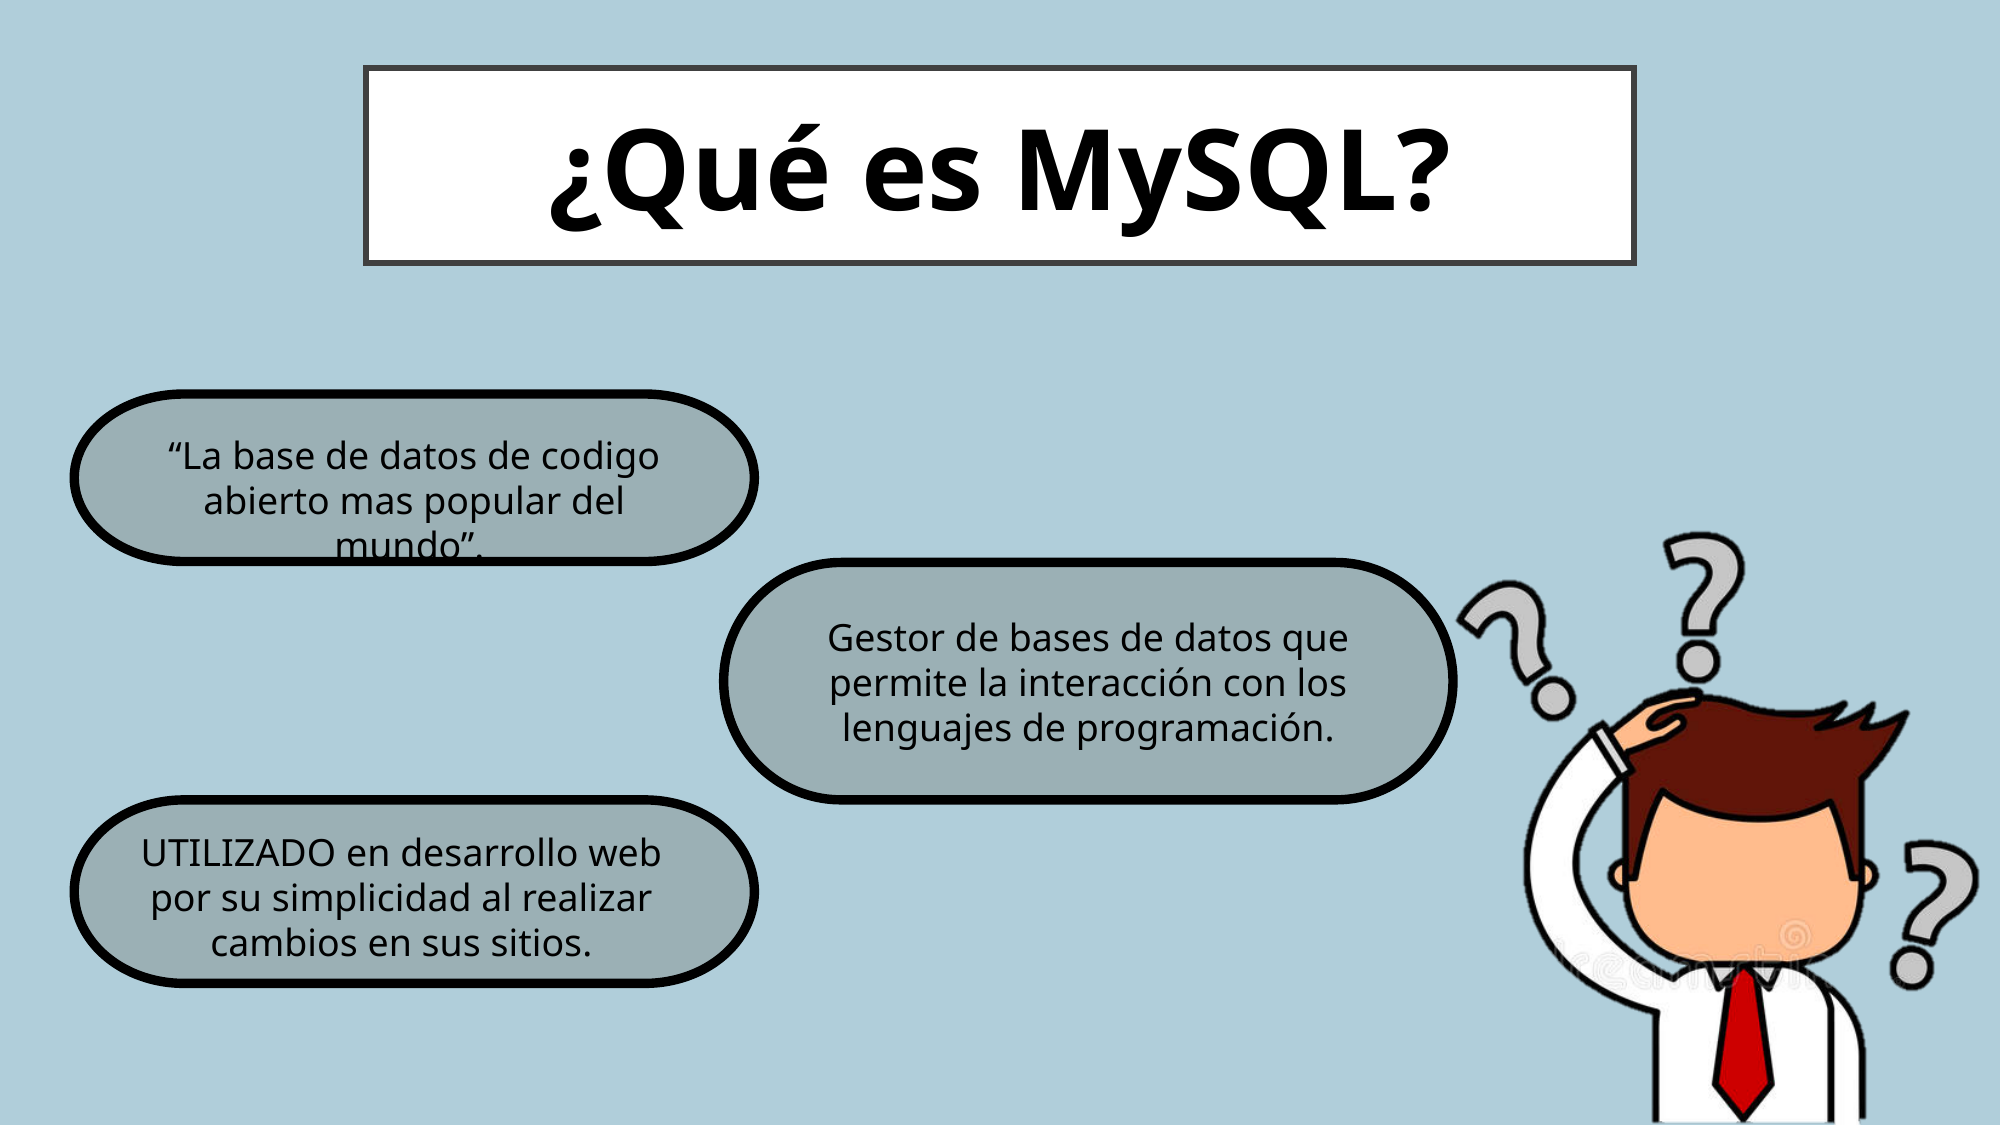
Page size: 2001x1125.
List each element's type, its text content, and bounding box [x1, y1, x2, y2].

text_box [73, 392, 756, 546]
text_box [748, 561, 1354, 606]
text_box UTILIZADO en desarrollo web por su simplicidad al realizar cambios en sus sitios. [117, 821, 686, 972]
text_box “La base de datos de codigo abierto mas popular del mundo”. [117, 424, 712, 575]
picture [1354, 469, 2001, 1125]
text_box [722, 615, 742, 747]
text_box [748, 756, 1354, 801]
text_box [73, 798, 756, 985]
text_box ¿Qué es MySQL? [366, 90, 1634, 241]
title [363, 65, 1637, 266]
text_box Gestor de bases de datos que permite la interacción con los lenguajes de programación. [742, 606, 1354, 756]
